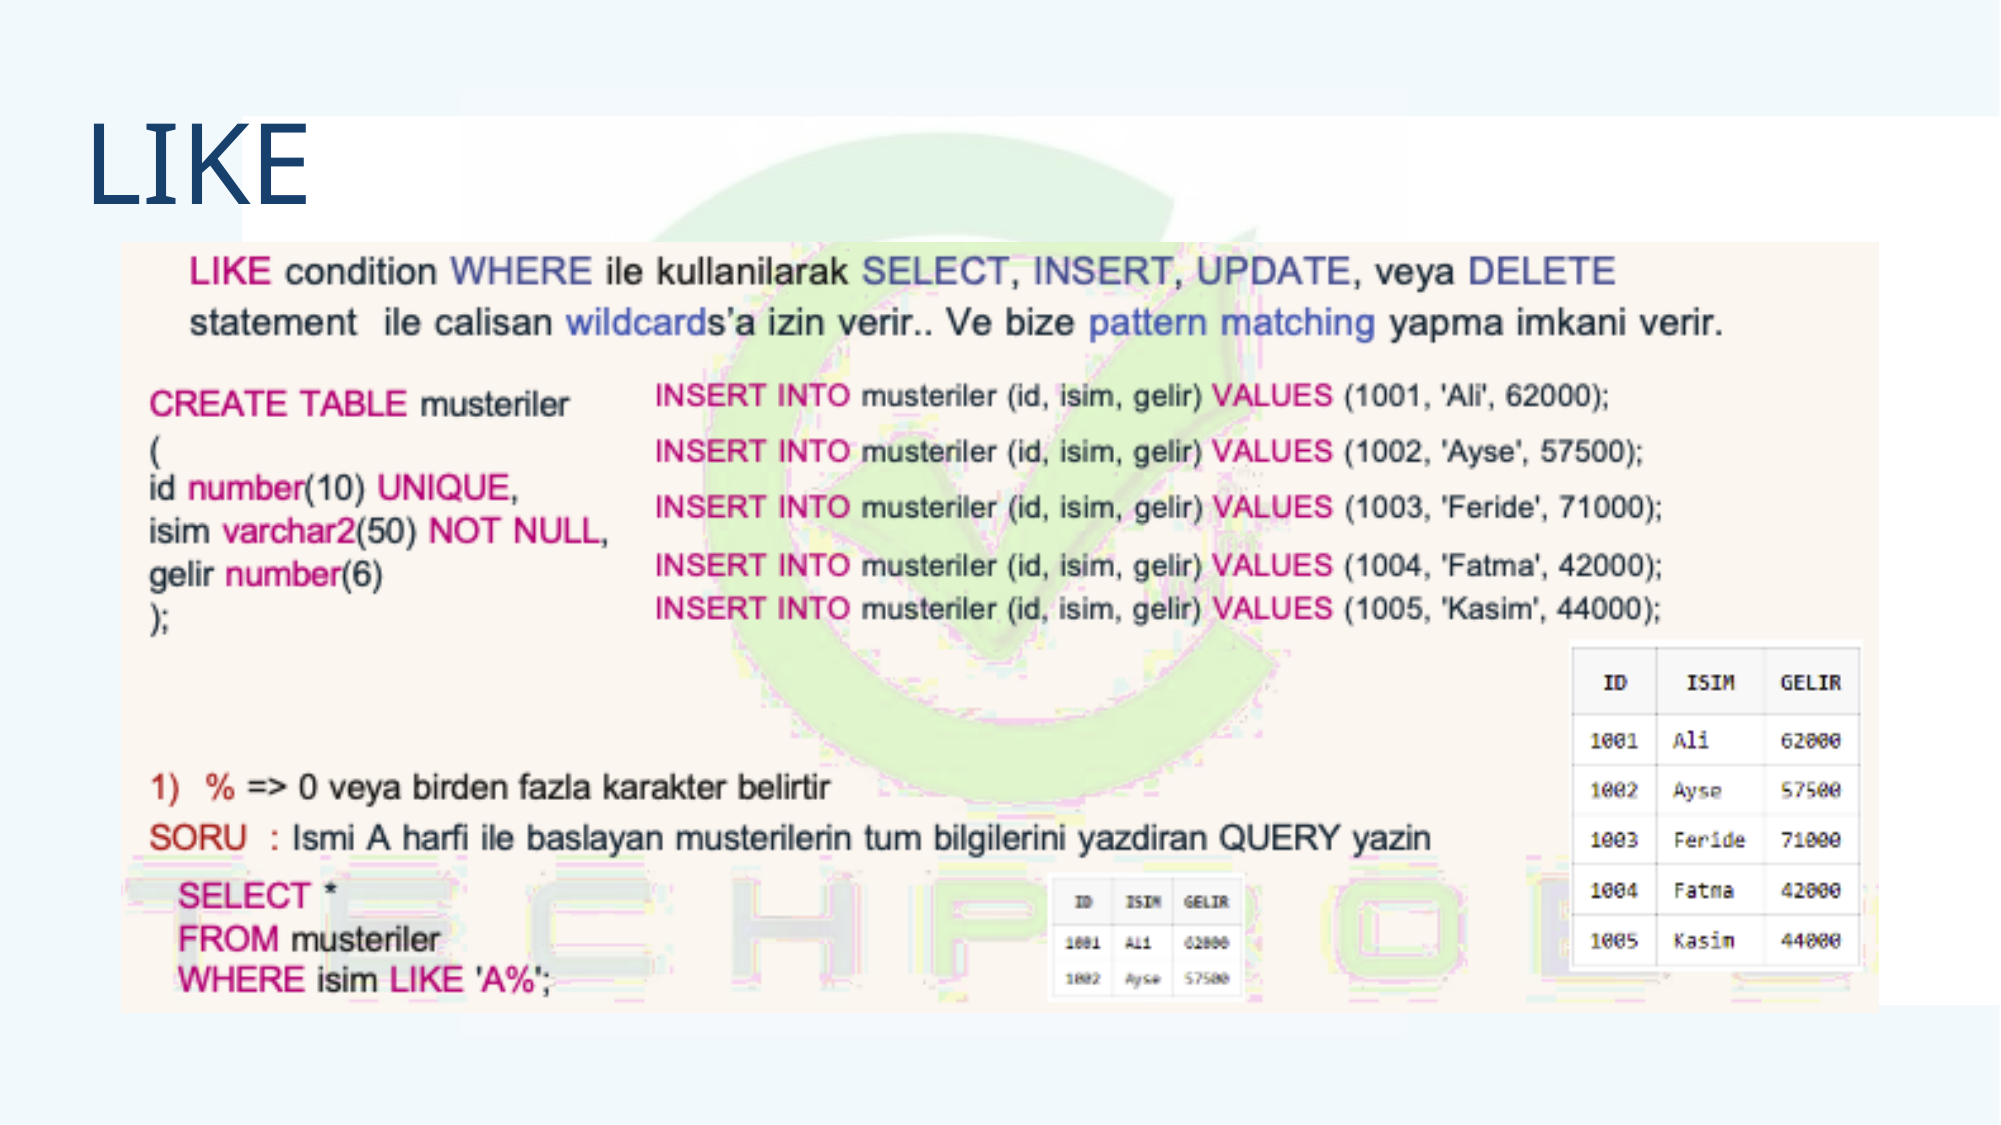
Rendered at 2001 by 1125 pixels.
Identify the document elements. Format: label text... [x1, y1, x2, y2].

picture [121, 90, 1879, 1035]
title LIKE [68, 59, 1799, 278]
